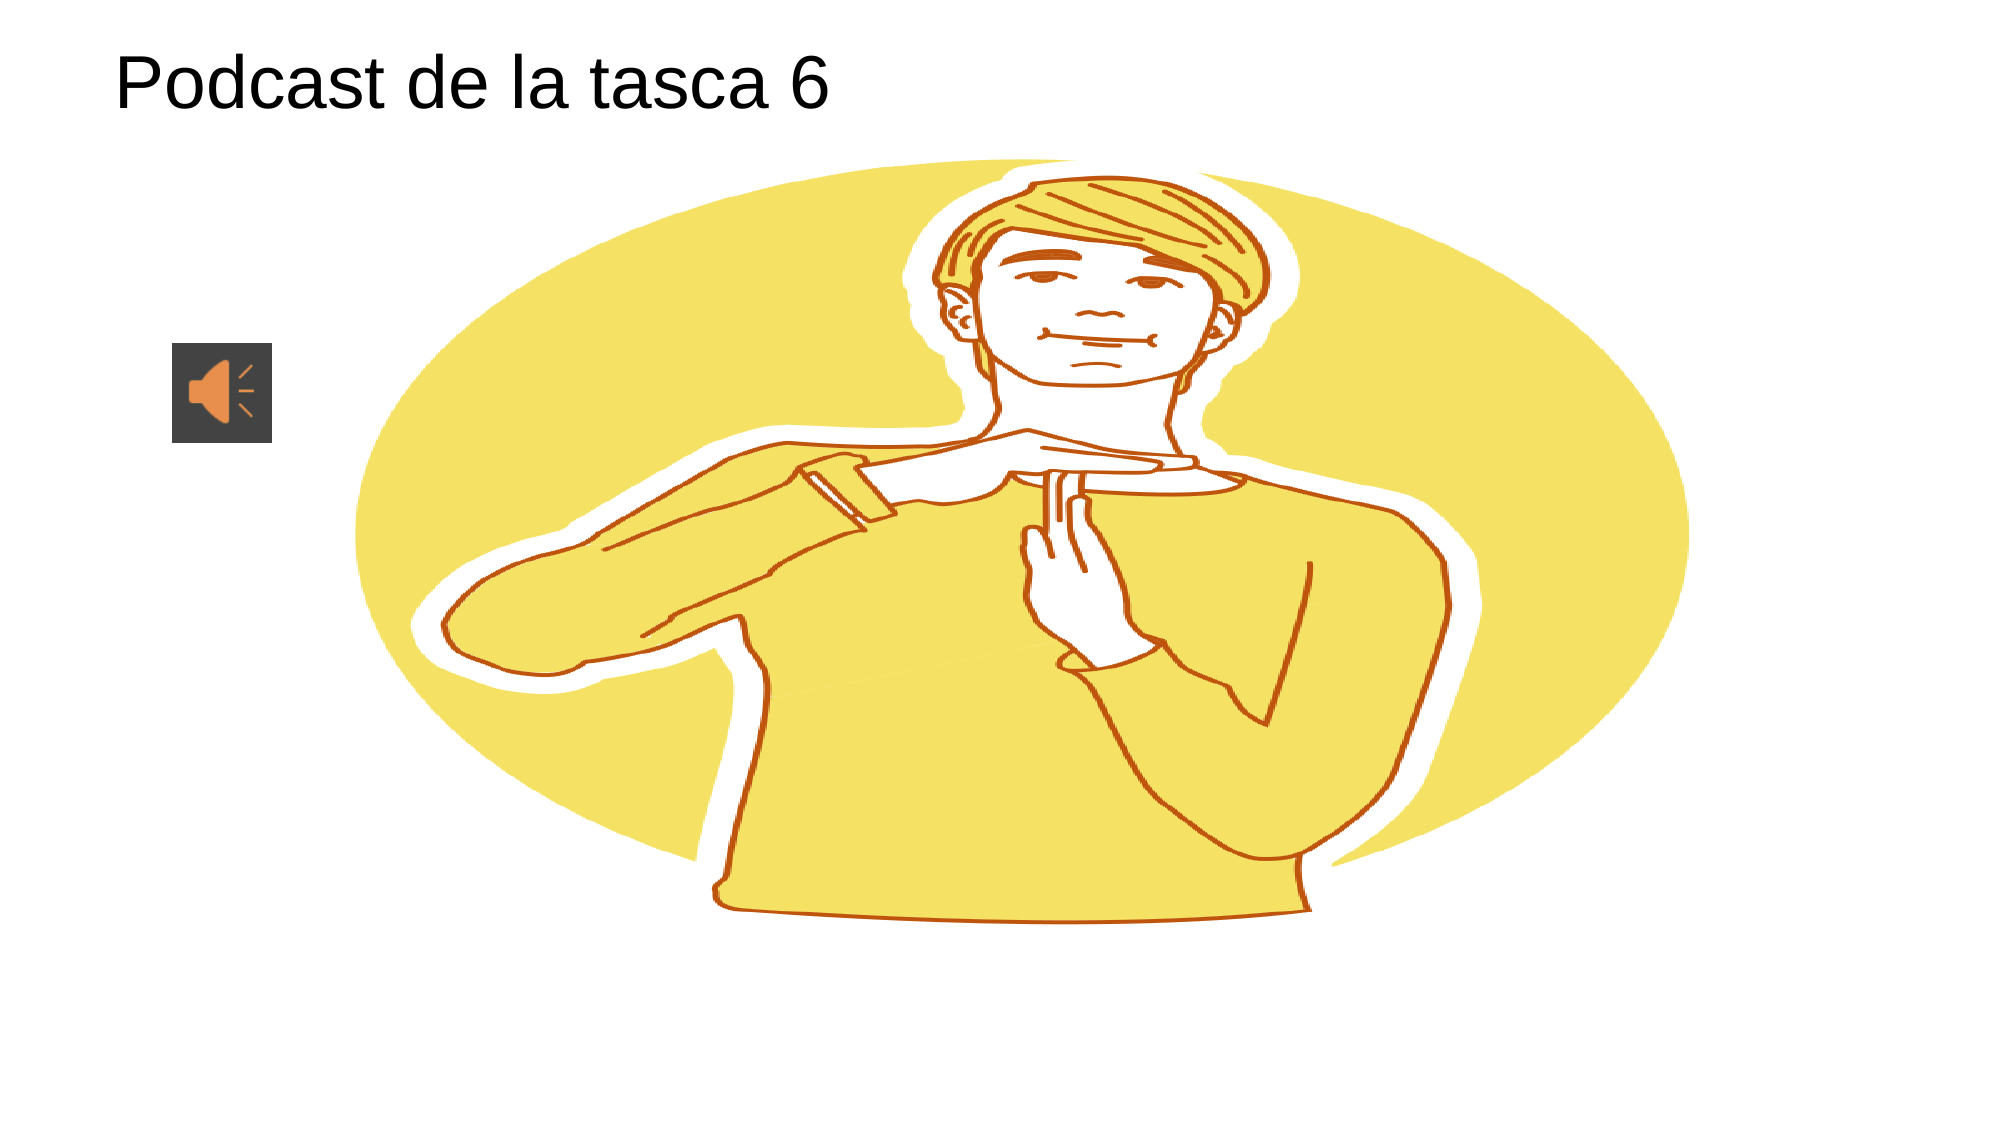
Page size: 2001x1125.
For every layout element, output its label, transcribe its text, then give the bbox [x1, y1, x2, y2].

picture [0, 0, 2001, 1125]
title Podcast de la tasca 6 [99, 30, 1901, 127]
